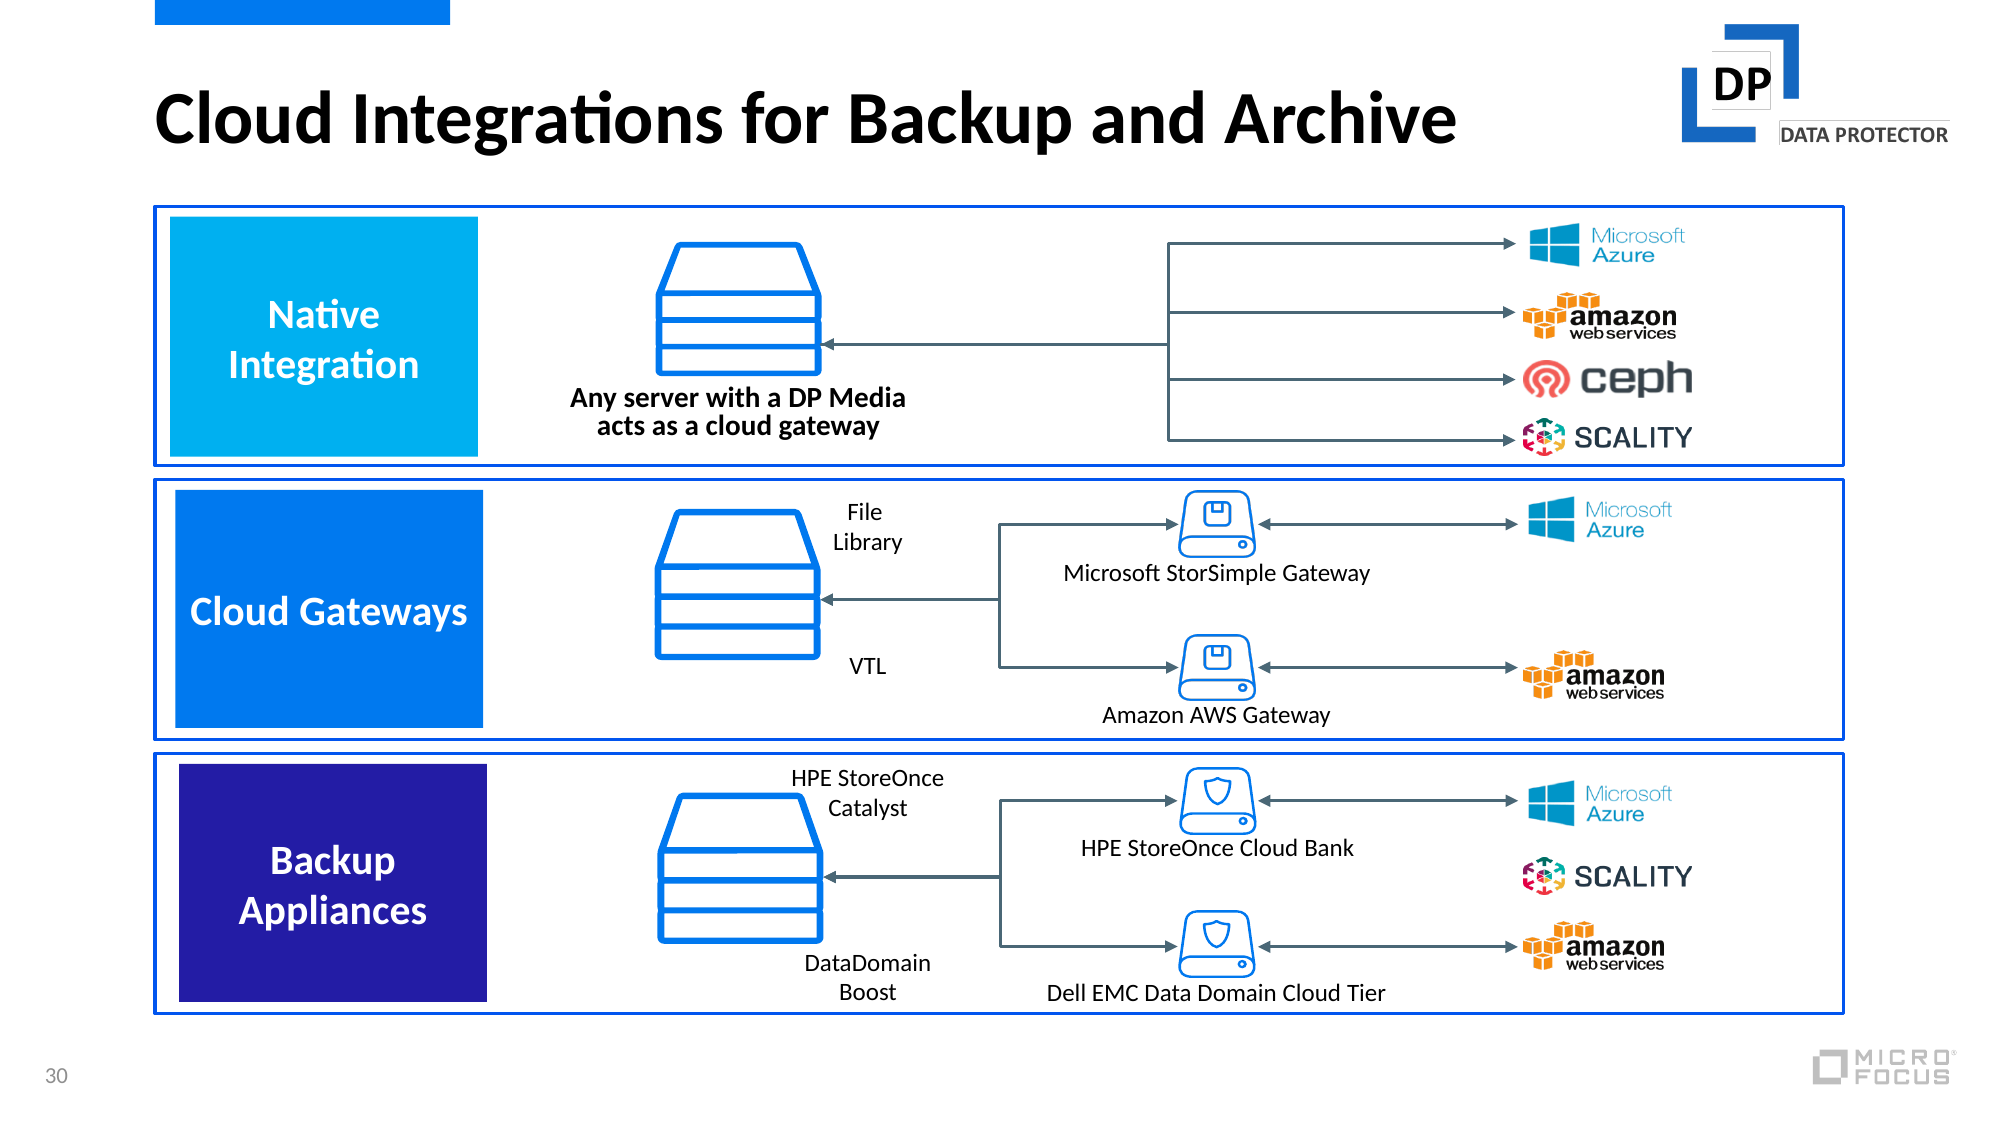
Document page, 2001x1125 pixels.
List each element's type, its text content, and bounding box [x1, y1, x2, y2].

picture [1681, 24, 1950, 145]
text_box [154, 753, 1844, 1015]
title Cloud Integrations for Backup and Archive [155, 70, 1847, 249]
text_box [154, 206, 1844, 466]
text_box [154, 479, 1844, 740]
slide_number 30 [30, 1051, 90, 1097]
